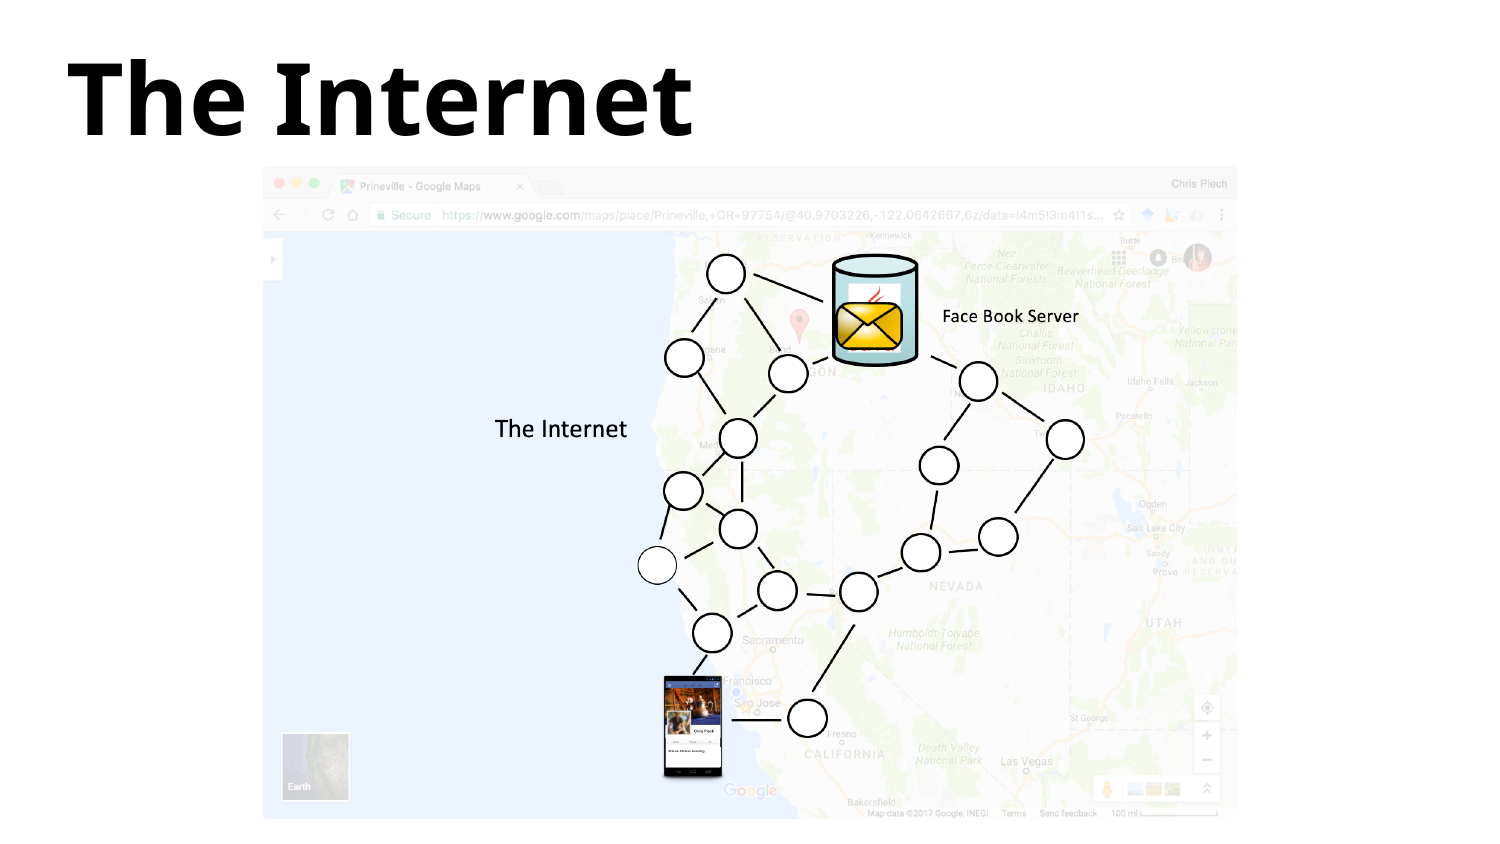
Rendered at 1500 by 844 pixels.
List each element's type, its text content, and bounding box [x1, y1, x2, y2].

picture [262, 166, 1238, 819]
title The Internet [51, 19, 1449, 114]
